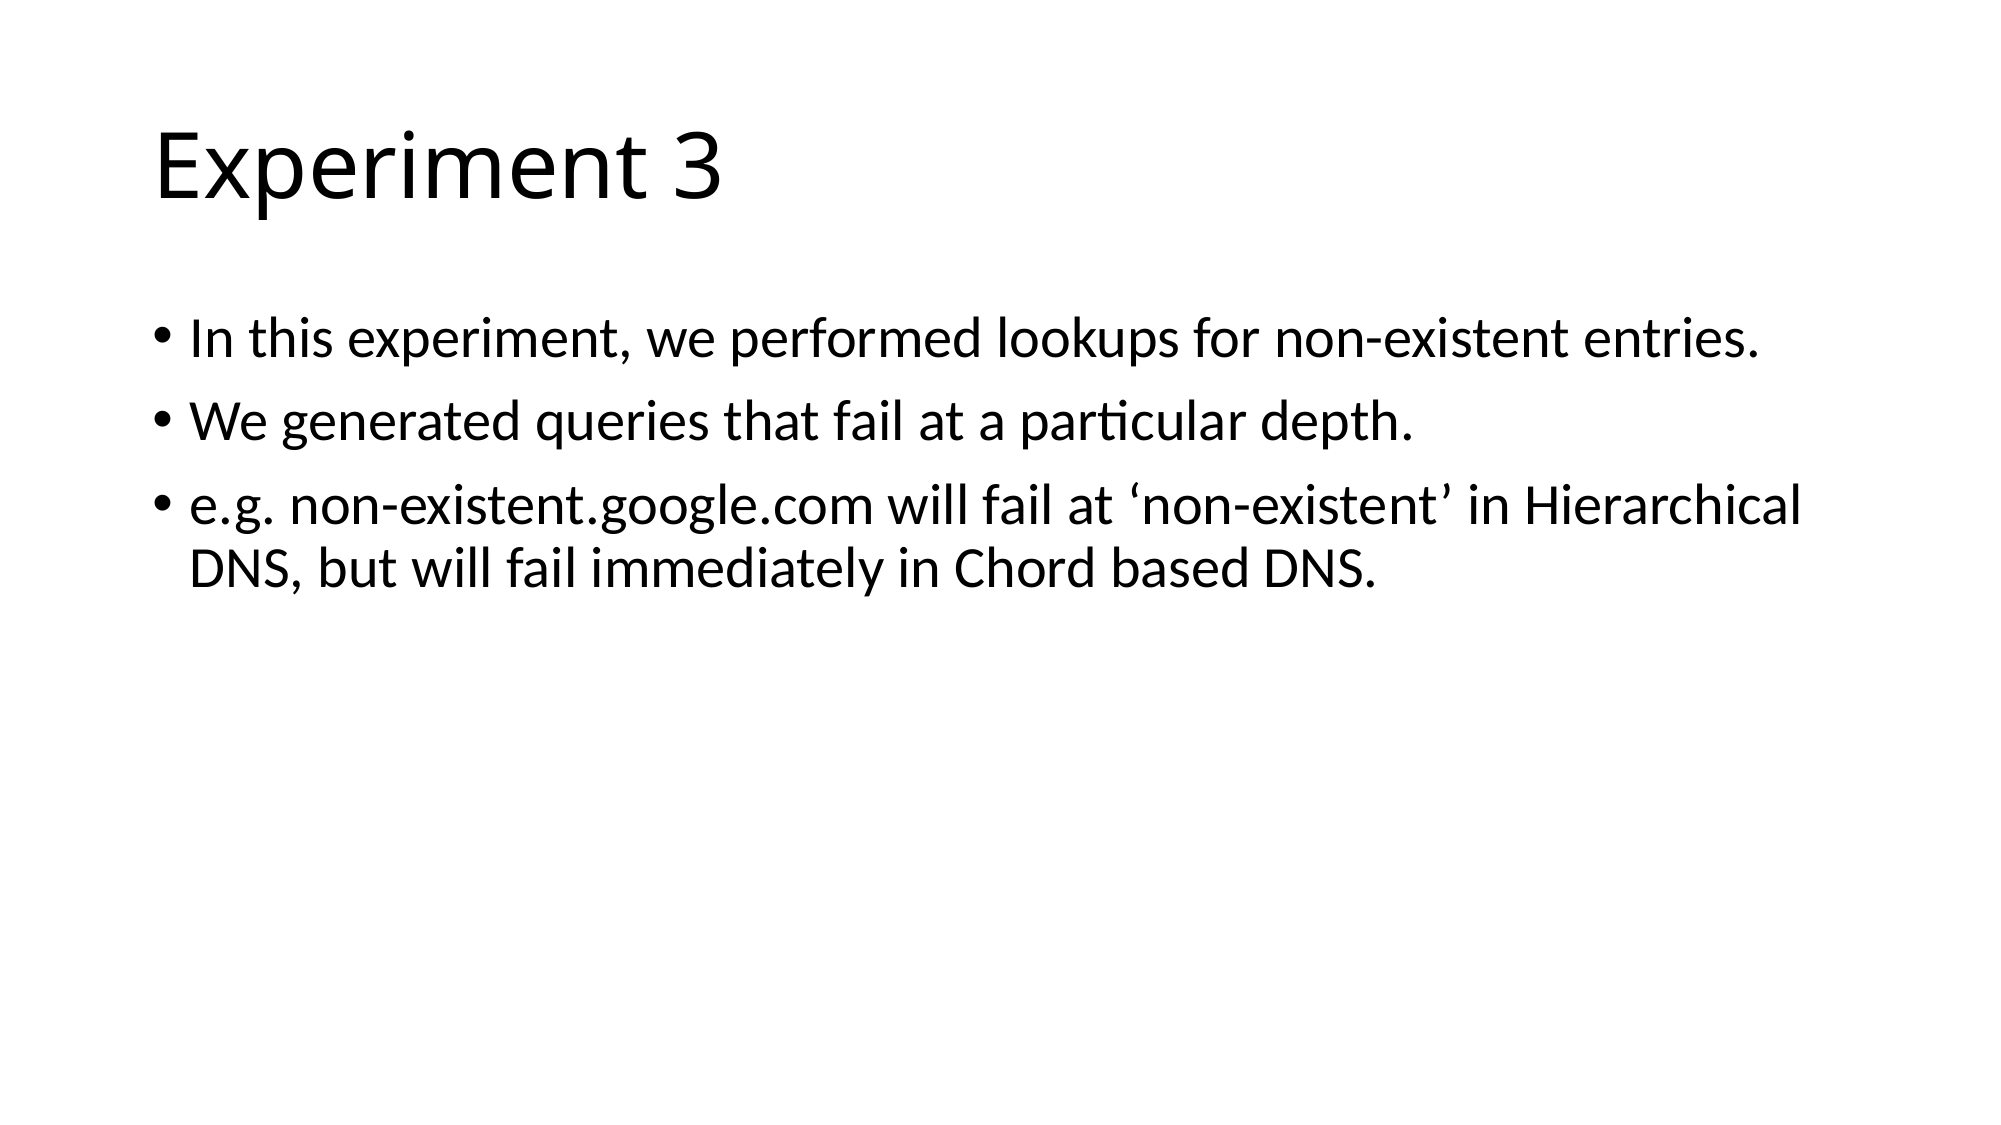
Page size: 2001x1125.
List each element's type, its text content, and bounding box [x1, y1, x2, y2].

list In this experiment, we performed lookups for non-existent entries. We generated queries that fail at a particular depth. e.g. non-existent.google.com will fail at ‘non-existent’ in Hierarchical DNS, but will fail immediately in Chord based DNS. [137, 299, 1863, 1014]
title Experiment 3 [137, 59, 1863, 278]
